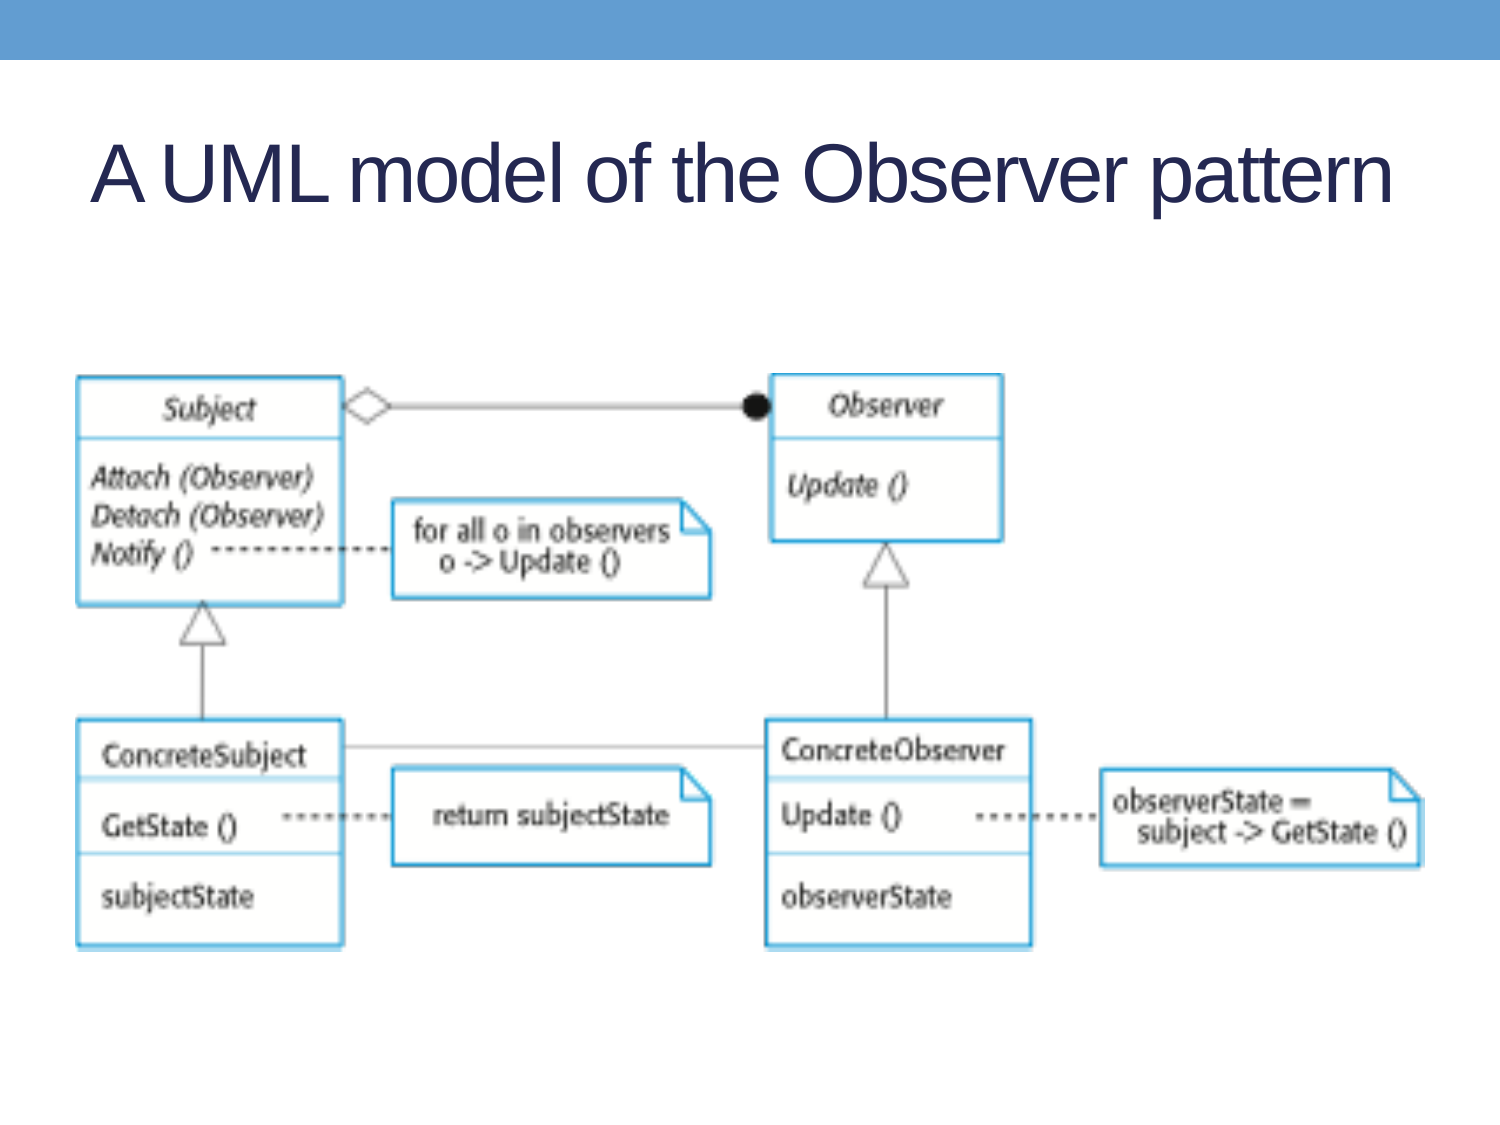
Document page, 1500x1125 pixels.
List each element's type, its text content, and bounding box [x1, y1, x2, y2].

title A UML model of the Observer pattern [75, 87, 1425, 250]
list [74, 262, 1426, 1063]
